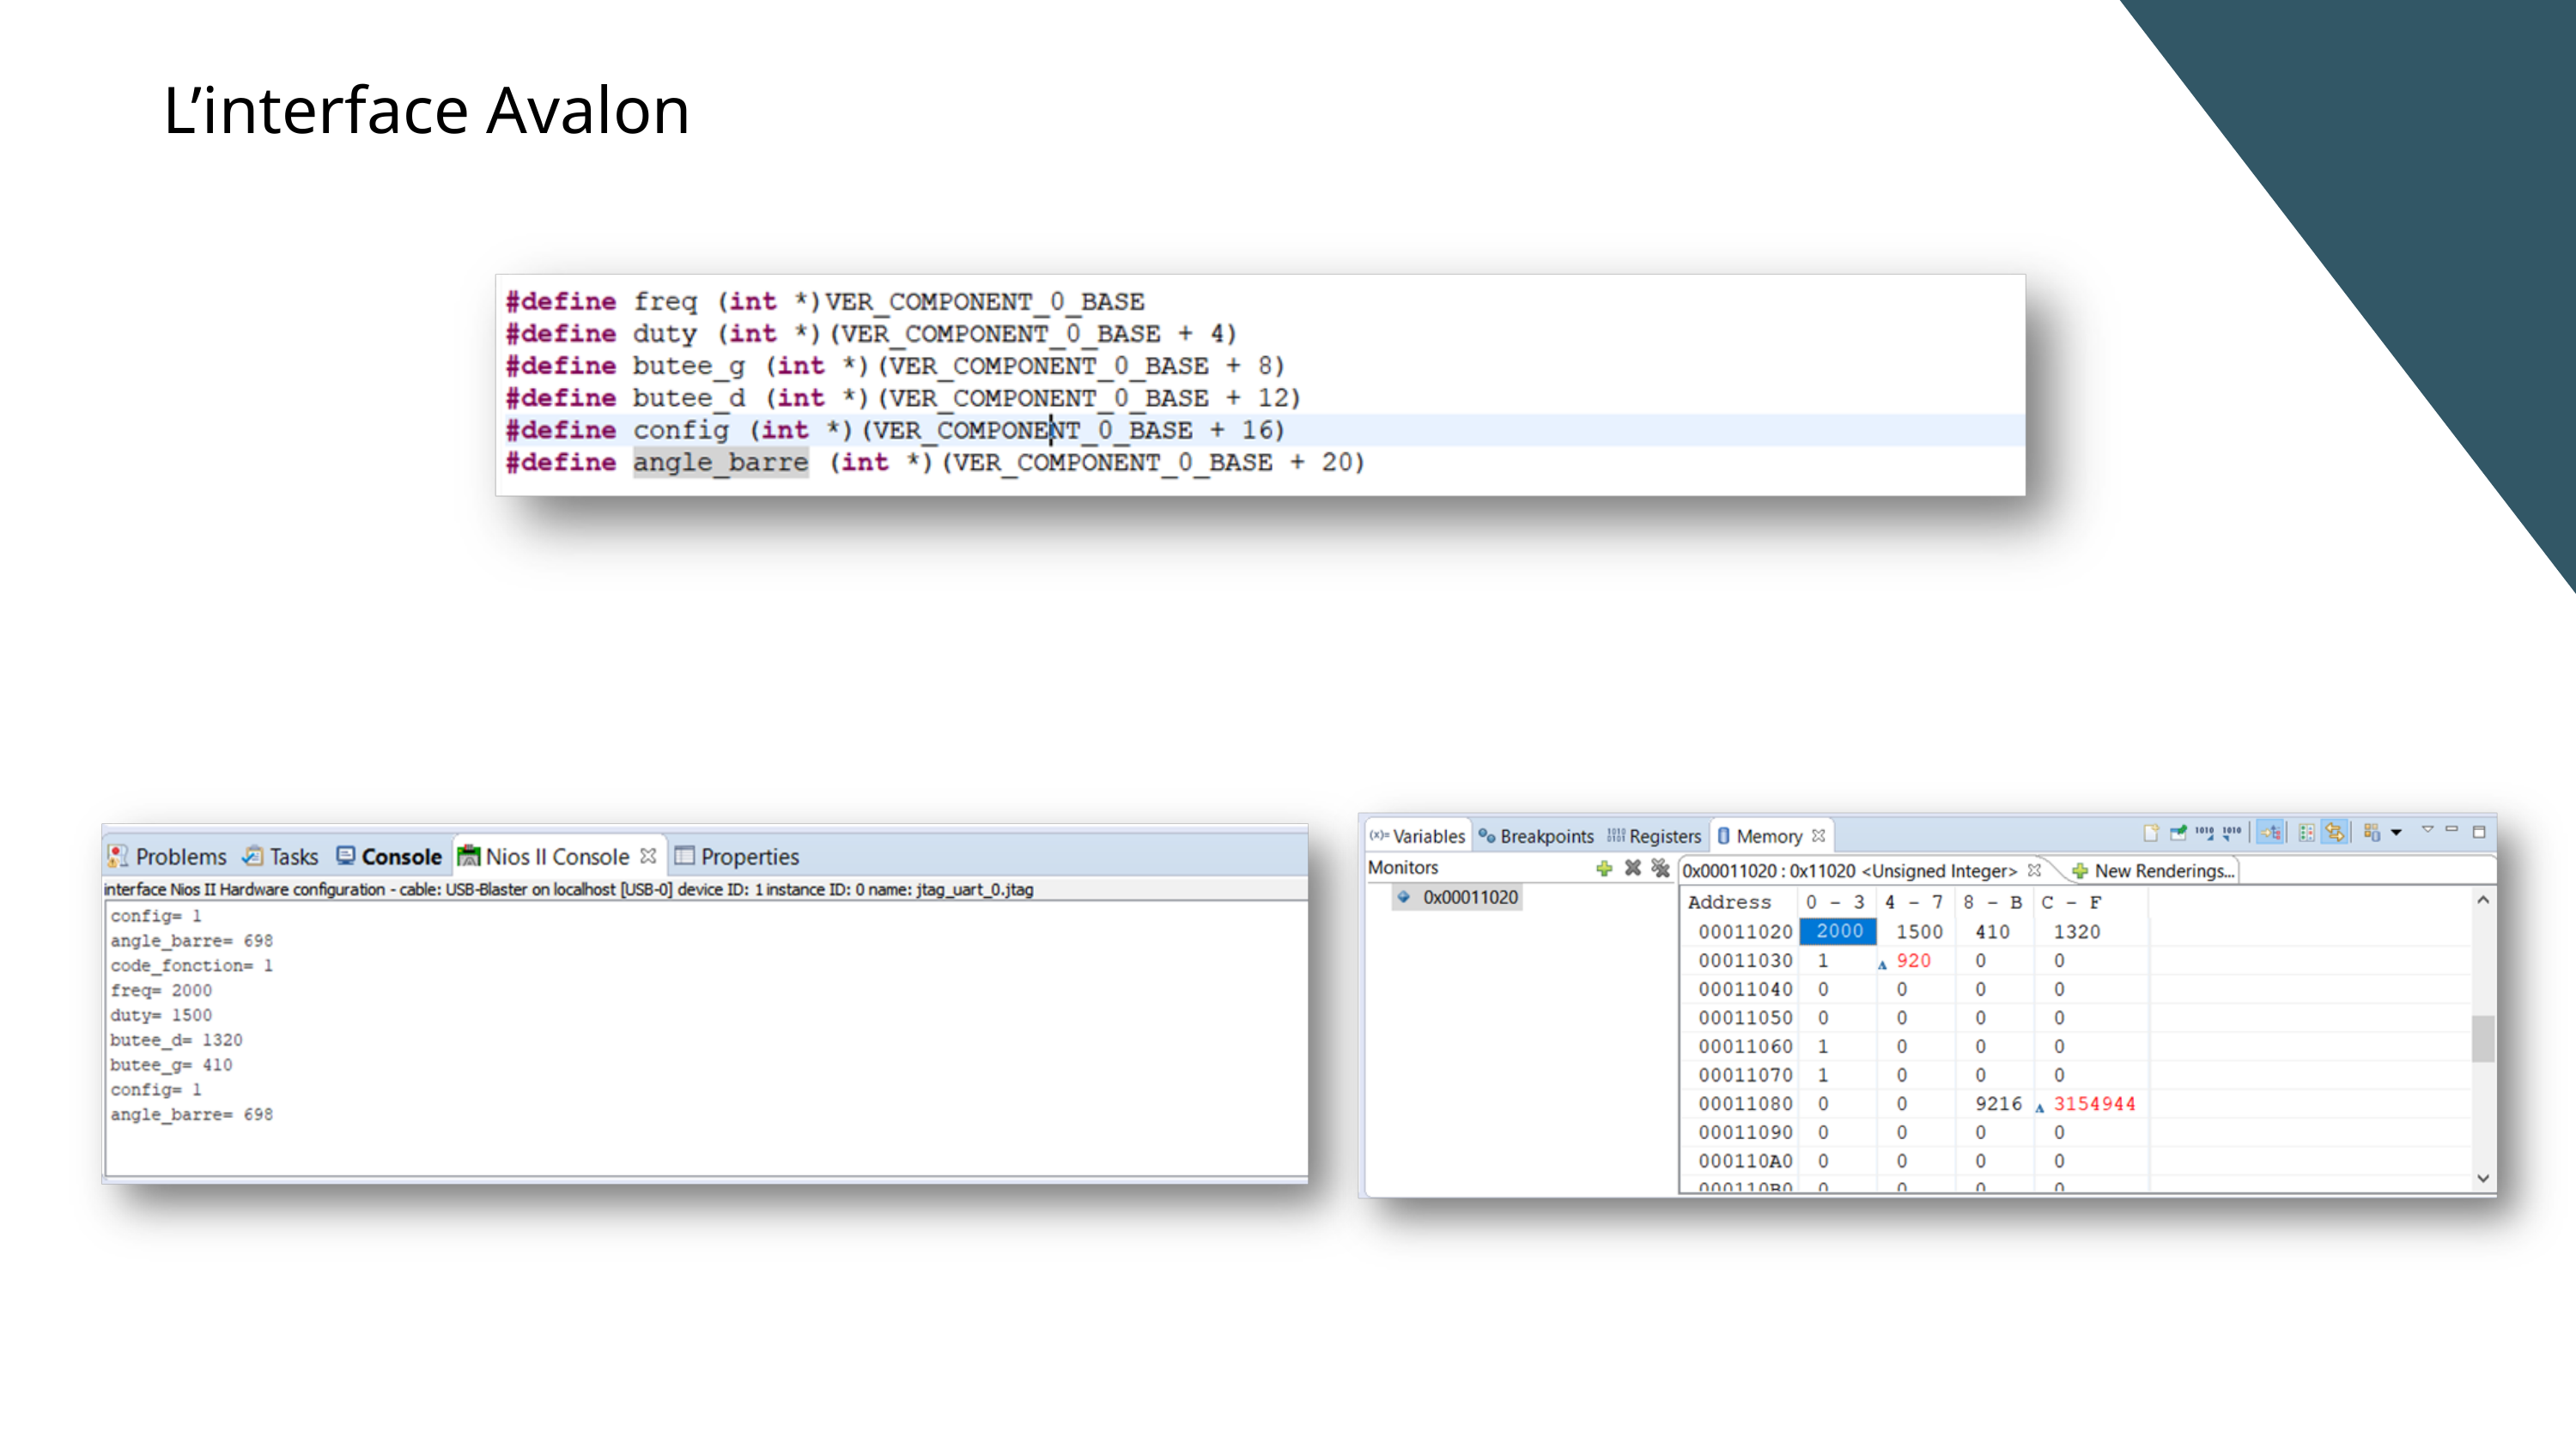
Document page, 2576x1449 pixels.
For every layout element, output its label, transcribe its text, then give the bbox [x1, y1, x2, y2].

picture [444, 222, 2132, 603]
picture [61, 773, 2576, 1277]
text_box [2119, 0, 2576, 595]
text_box L’interface Avalon [144, 62, 727, 147]
